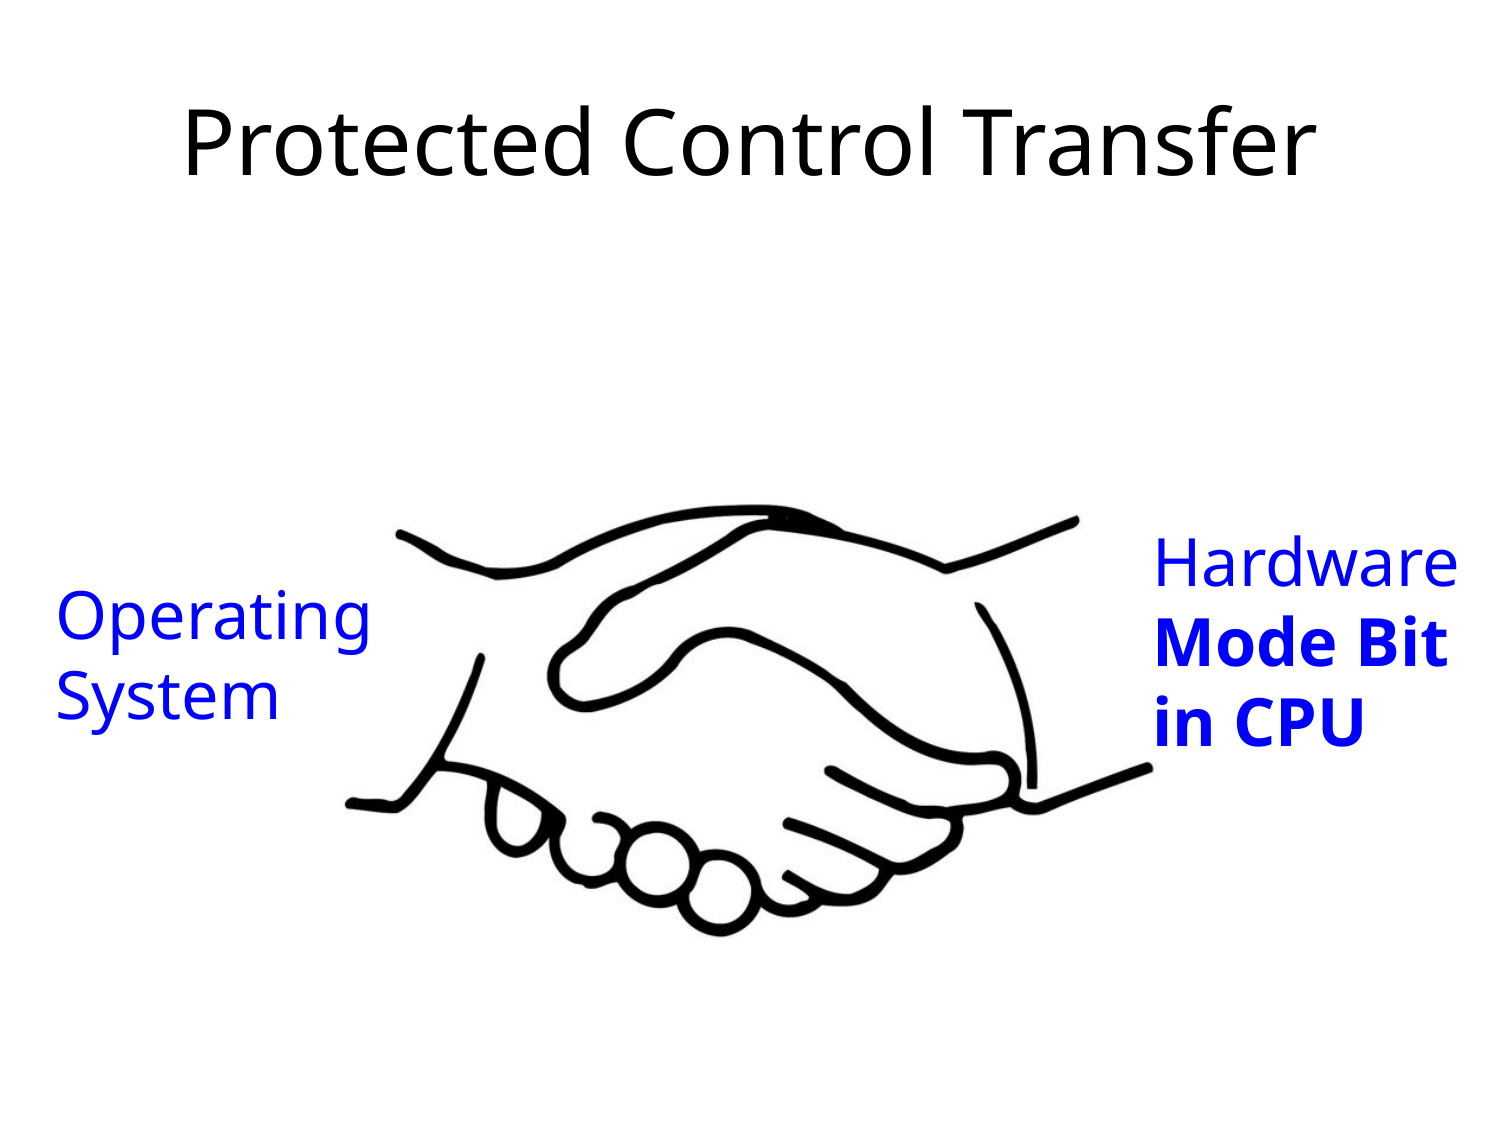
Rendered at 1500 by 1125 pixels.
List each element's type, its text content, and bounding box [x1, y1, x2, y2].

text_box Hardware Mode Bit in CPU [1198, 512, 1500, 768]
title Protected Control Transfer [75, 45, 1425, 233]
text_box Operating System [40, 565, 300, 741]
picture [305, 399, 1194, 1029]
